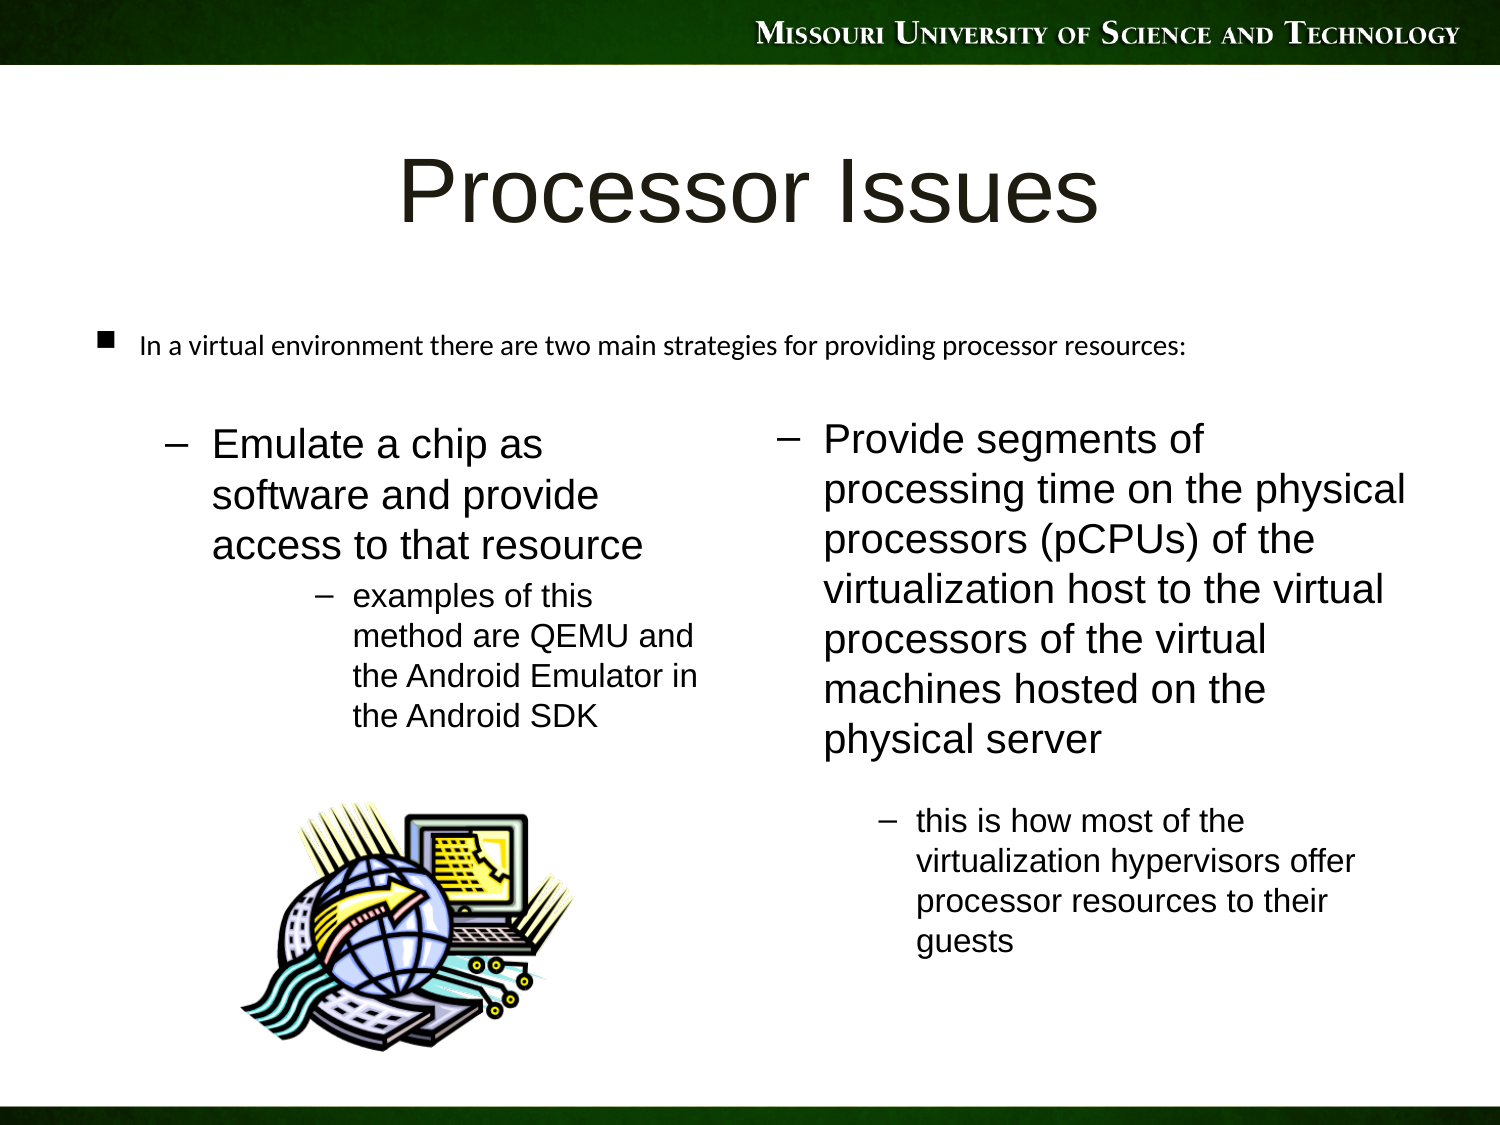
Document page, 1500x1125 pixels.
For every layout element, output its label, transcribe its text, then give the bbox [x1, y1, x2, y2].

title Processor Issues [75, 92, 1425, 280]
list Emulate a chip as software and provide access to that resource examples of this method are QEMU and the Android Emulator in the Android SDK [75, 409, 725, 956]
picture [0, 0, 1500, 1125]
list In a virtual environment there are two main strategies for providing processor resources: [37, 318, 1292, 389]
list Provide segments of processing time on the physical processors (pCPUs) of the virtualization host to the virtual processors of the virtual machines hosted on the physical server this is how most of the virtualization hypervisors offer processor resources to their guests [761, 403, 1425, 1006]
